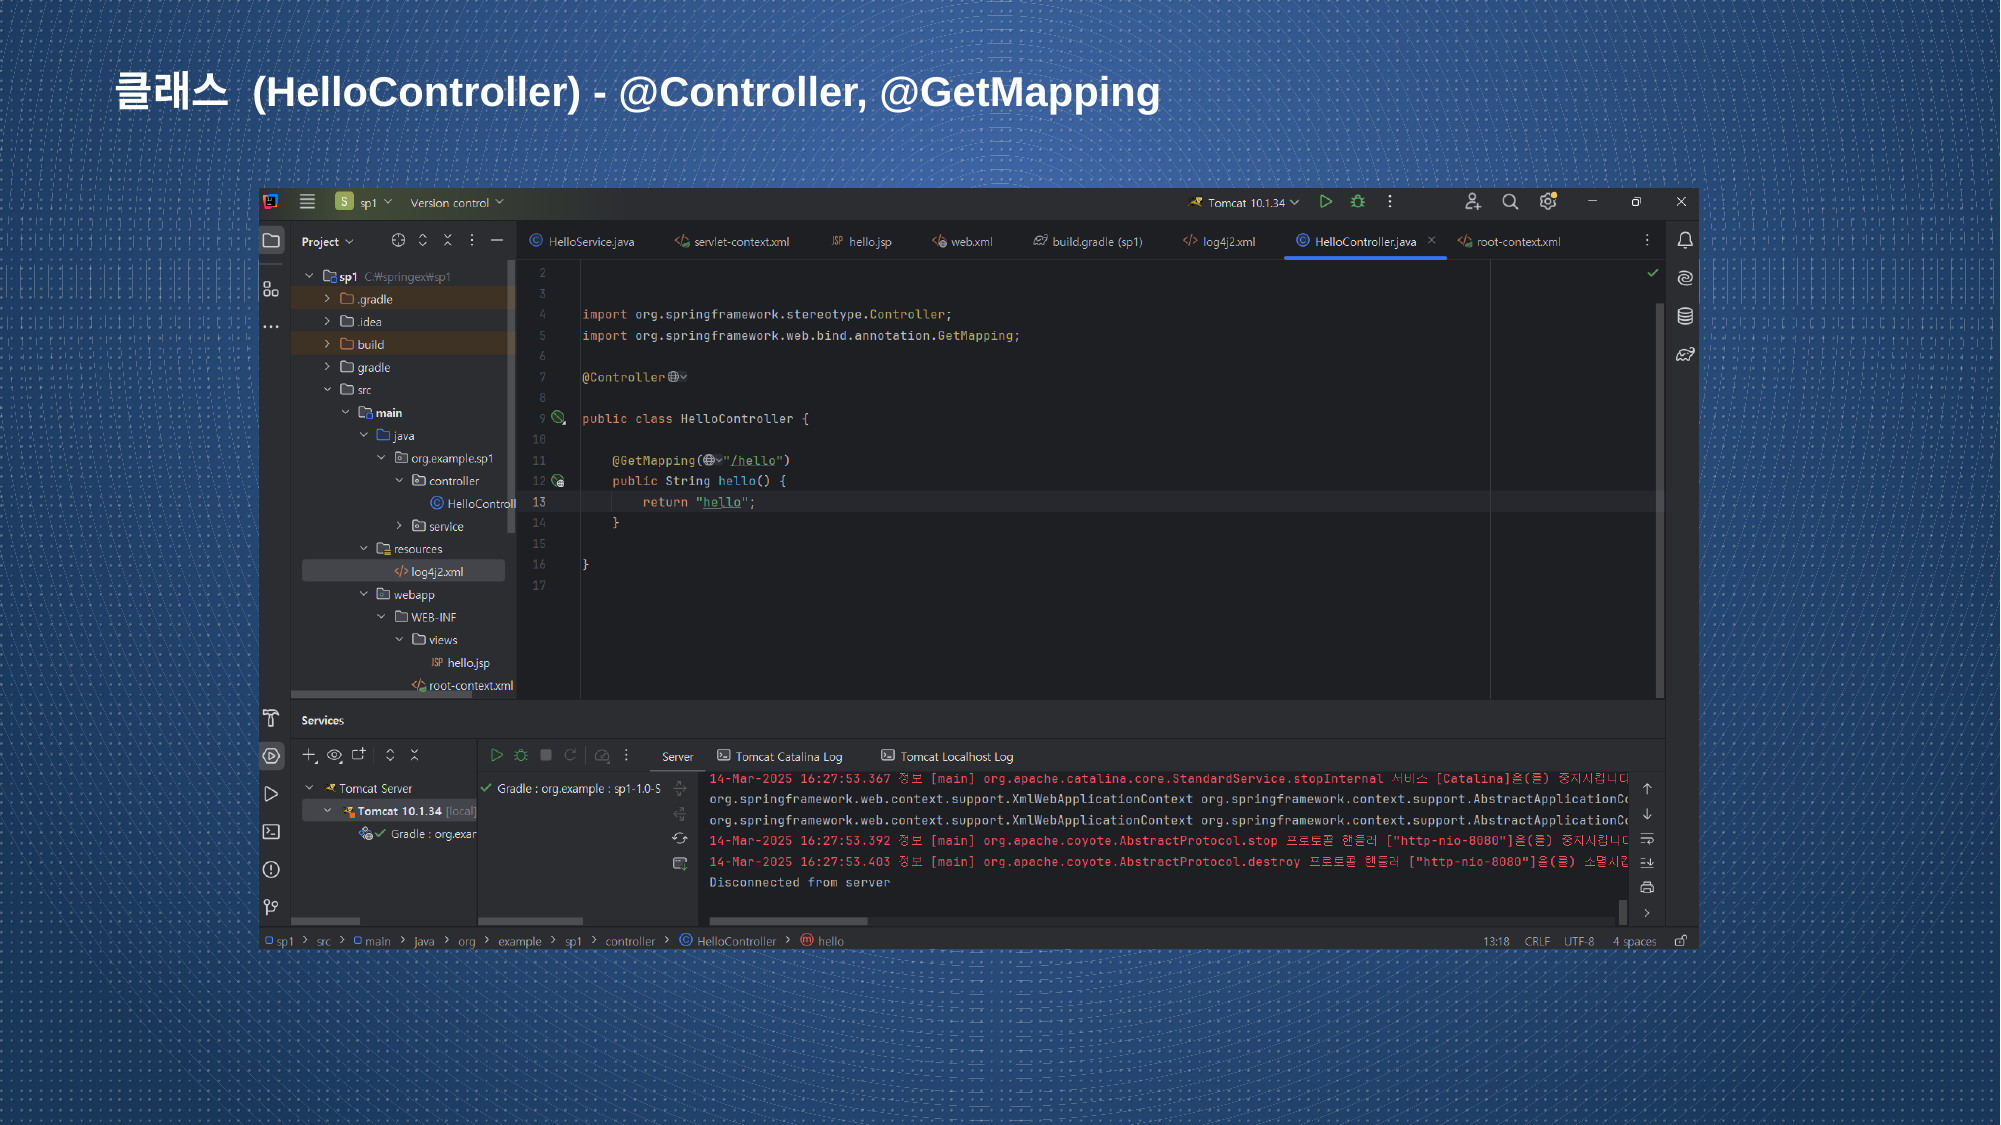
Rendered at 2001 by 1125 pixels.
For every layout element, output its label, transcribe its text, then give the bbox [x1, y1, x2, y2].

picture [259, 188, 1699, 949]
title 클래스 (HelloController) - @Controller, @GetMapping [99, 48, 1900, 131]
